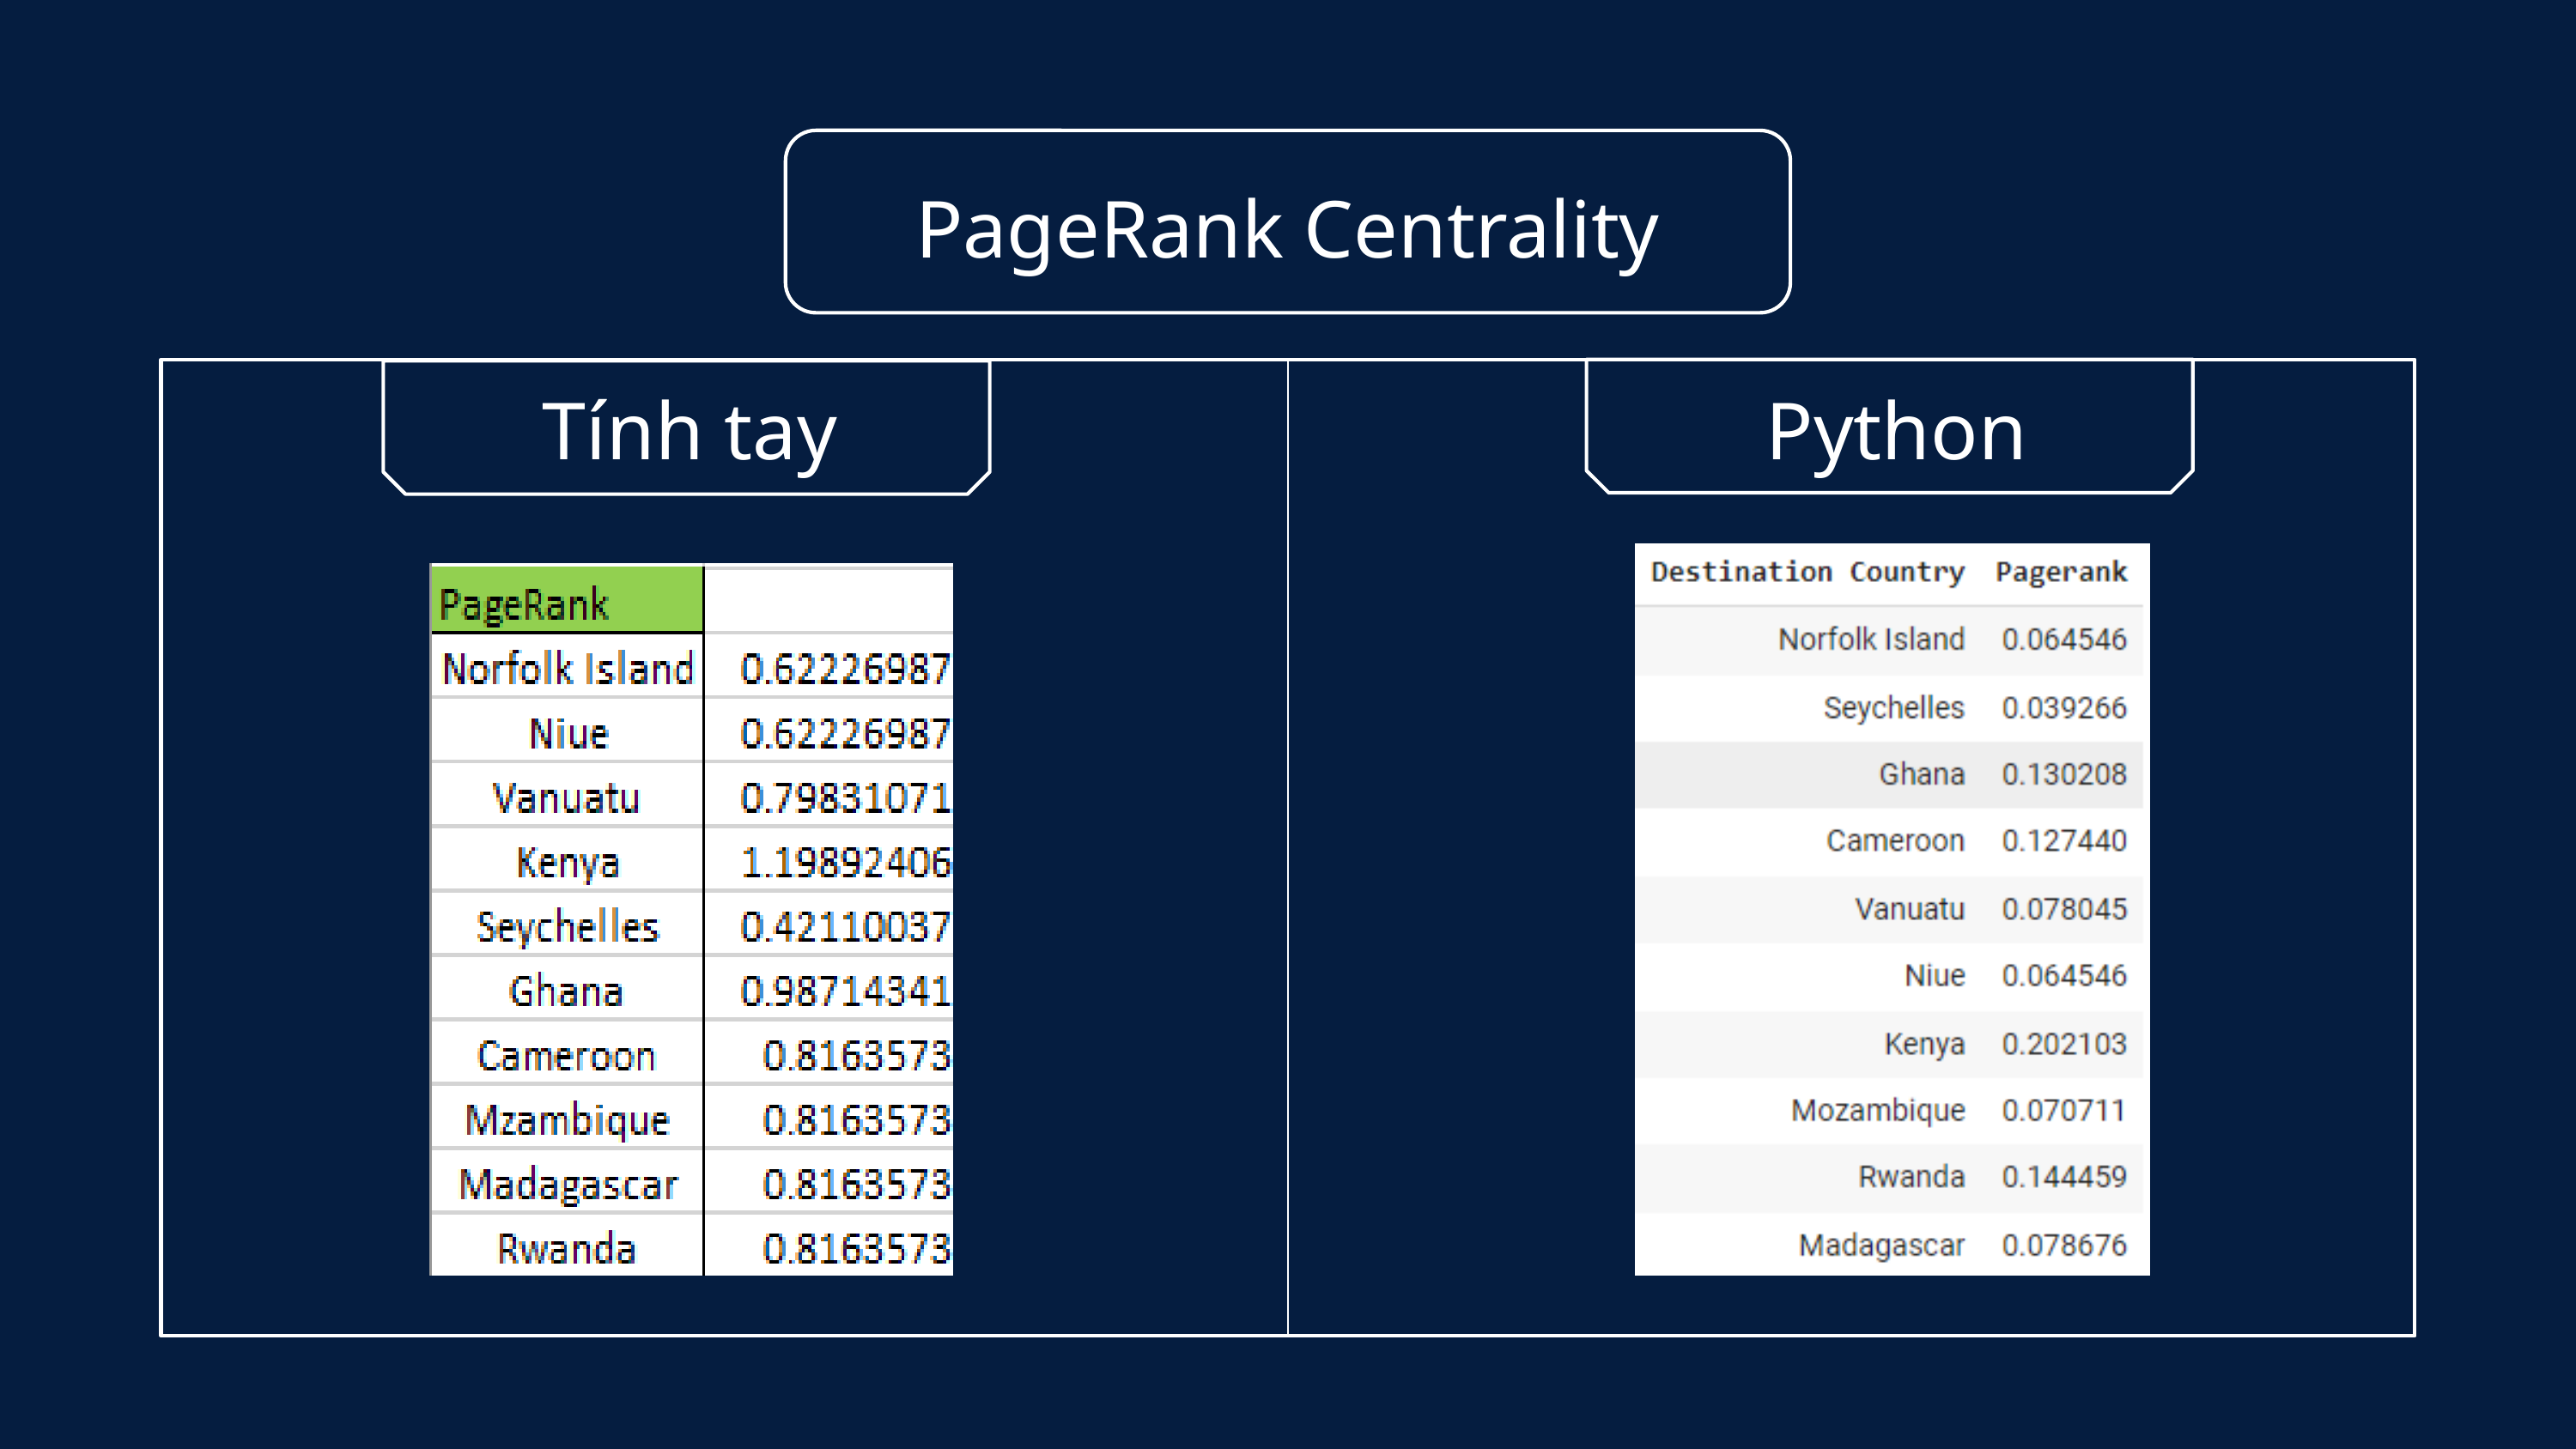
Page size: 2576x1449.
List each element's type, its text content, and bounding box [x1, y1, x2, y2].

picture [428, 562, 953, 1276]
text_box Tính tay [530, 374, 851, 482]
picture [1635, 543, 2150, 1276]
text_box PageRank Centrality [902, 173, 1674, 281]
text_box [1584, 357, 2195, 495]
text_box [783, 128, 1793, 315]
text_box [159, 358, 2416, 1337]
text_box [381, 359, 992, 496]
text_box Python [1753, 374, 2040, 482]
